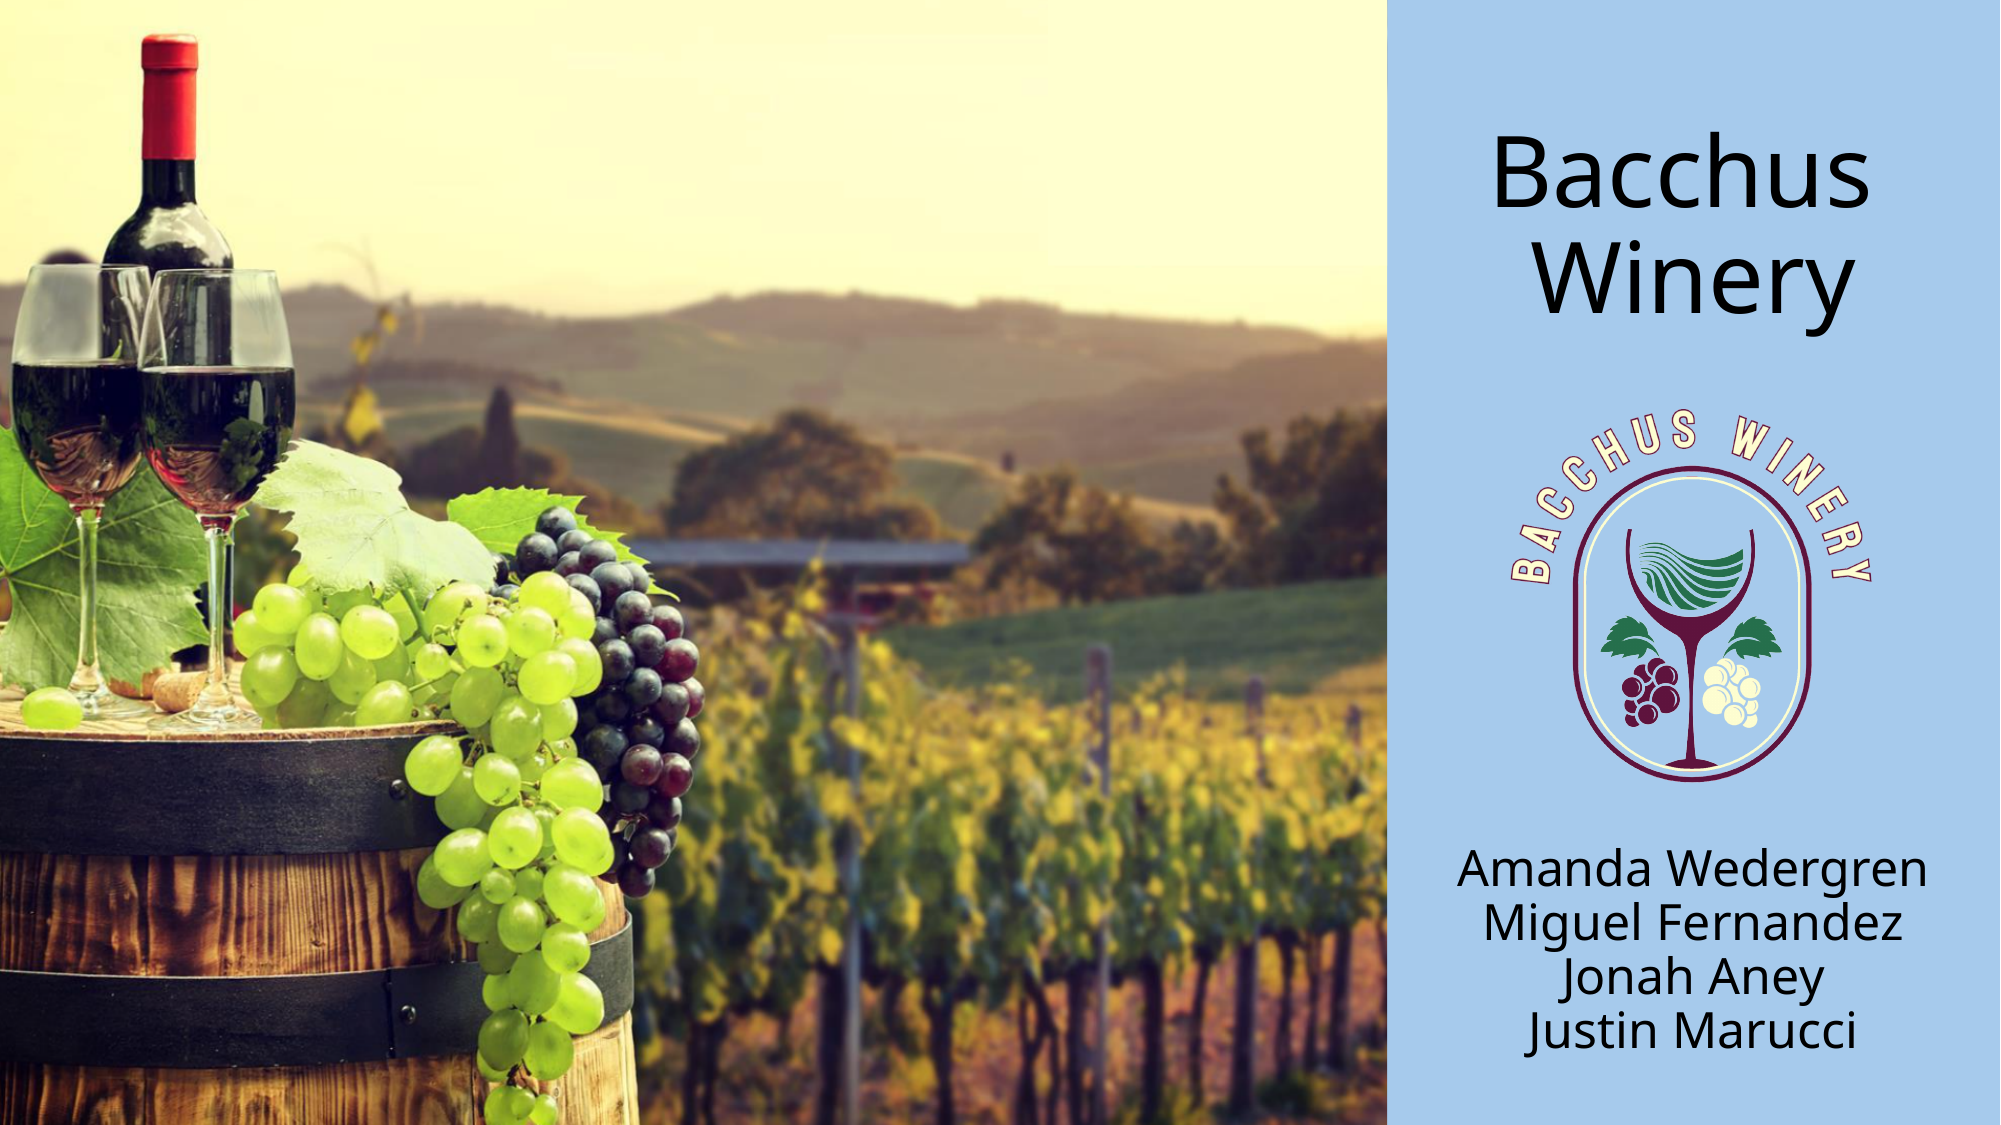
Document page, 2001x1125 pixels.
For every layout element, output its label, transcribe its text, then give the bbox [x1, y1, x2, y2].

title Bacchus Winery [1426, 113, 1960, 344]
subtitle Amanda Wedergren Miguel Fernandez Jonah Aney Justin Marucci [1388, 836, 2000, 1083]
picture [1491, 391, 1896, 808]
picture [0, 0, 1388, 1125]
